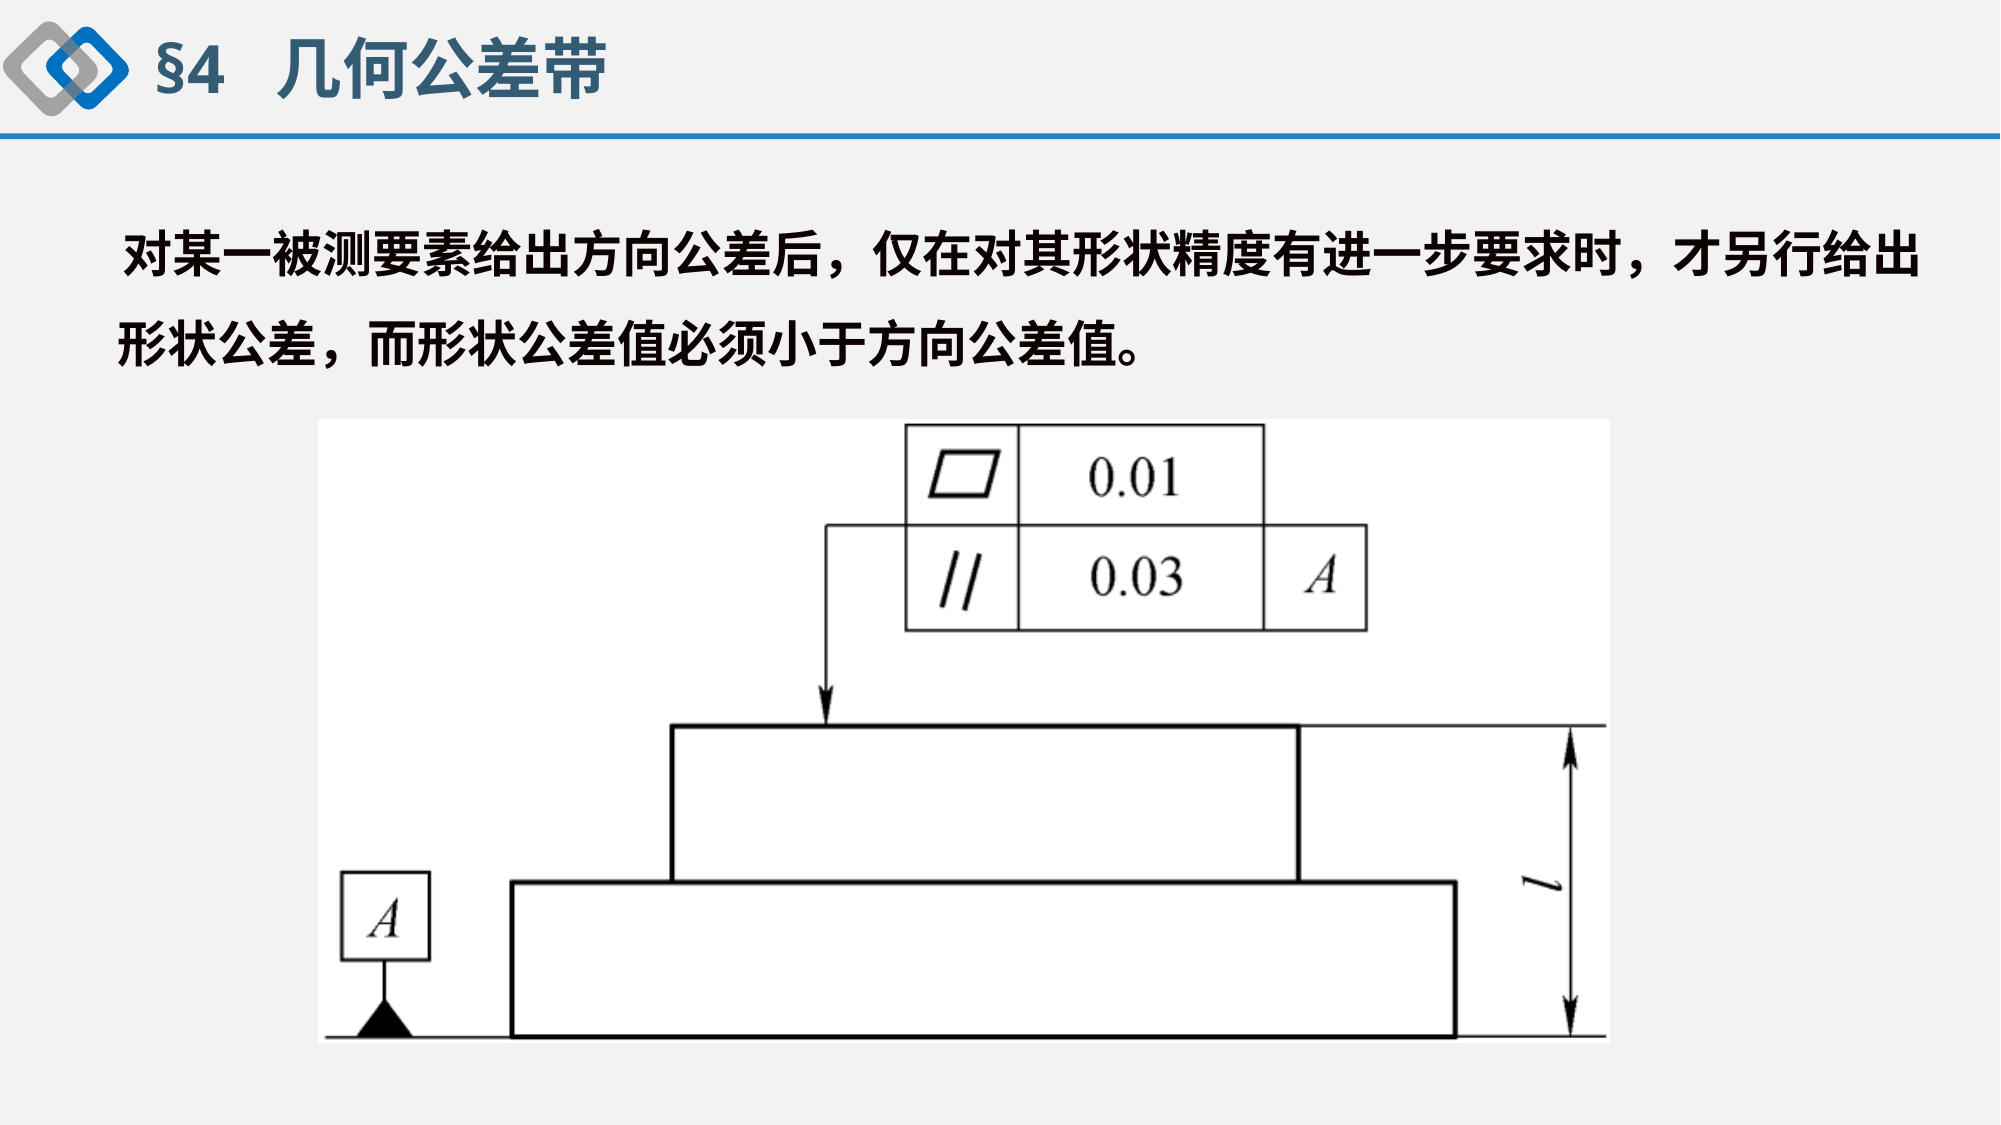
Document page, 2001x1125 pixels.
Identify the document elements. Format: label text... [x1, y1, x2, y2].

list 对某一被测要素给出方向公差后，仅在对其形状精度有进一步要求时，才另行给出形状公差，而形状公差值必须小于方向公差值。 [27, 184, 1945, 838]
picture [318, 419, 1611, 1044]
text_box §4 几何公差带 [139, 18, 1510, 115]
